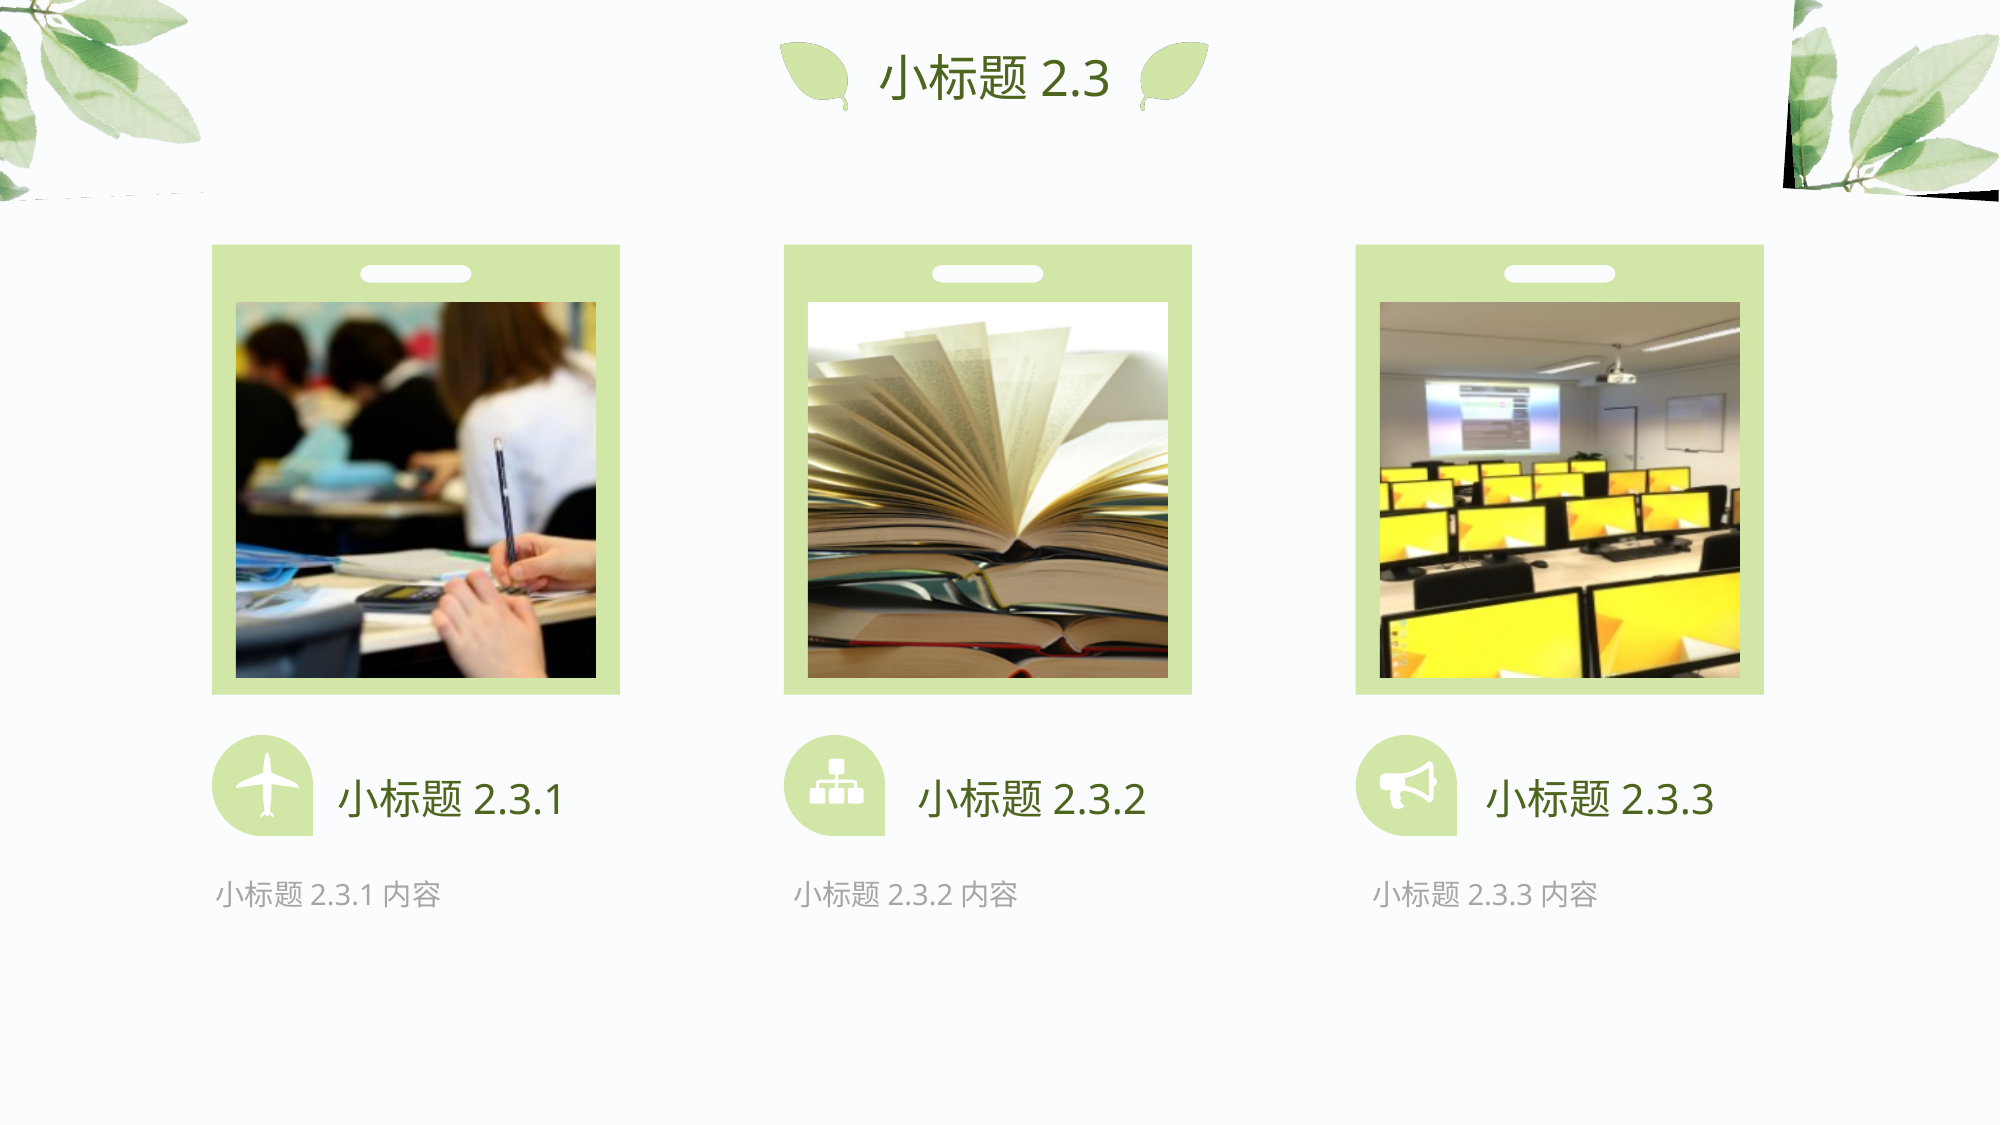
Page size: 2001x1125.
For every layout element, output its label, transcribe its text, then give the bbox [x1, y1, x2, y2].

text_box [1355, 244, 1764, 695]
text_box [200, 734, 621, 915]
picture [1787, 0, 2001, 194]
picture [726, 0, 900, 163]
picture [0, 0, 205, 200]
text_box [211, 244, 620, 695]
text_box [1355, 734, 1778, 915]
picture [1088, 0, 1262, 163]
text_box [783, 244, 1192, 695]
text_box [778, 734, 1198, 915]
text_box 小标题2.3 [879, 38, 1109, 114]
